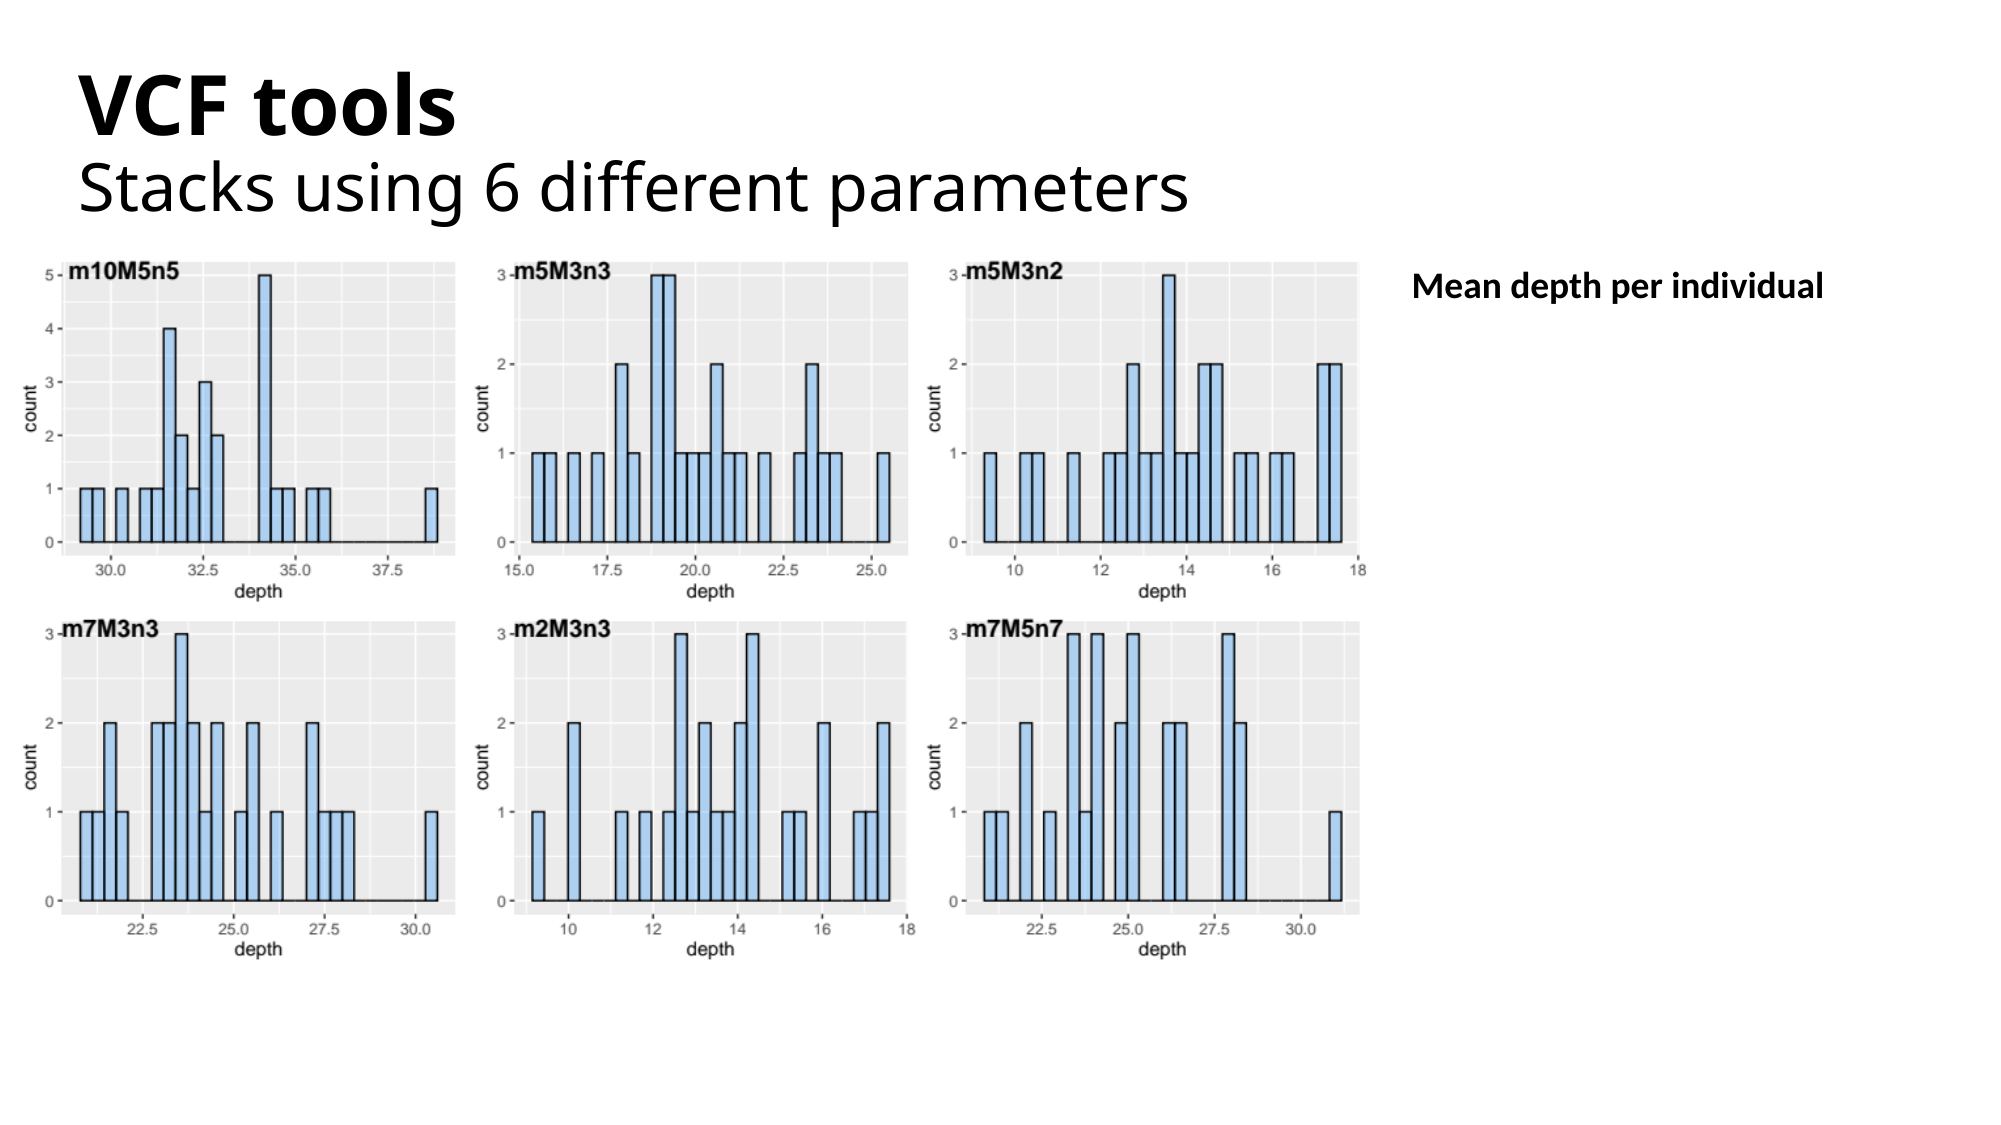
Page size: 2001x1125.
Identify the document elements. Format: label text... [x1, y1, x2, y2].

text_box Mean depth per individual [1396, 253, 1840, 314]
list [13, 253, 1367, 968]
text_box VCF tools Stacks using 6 different parameters [63, 36, 1789, 254]
